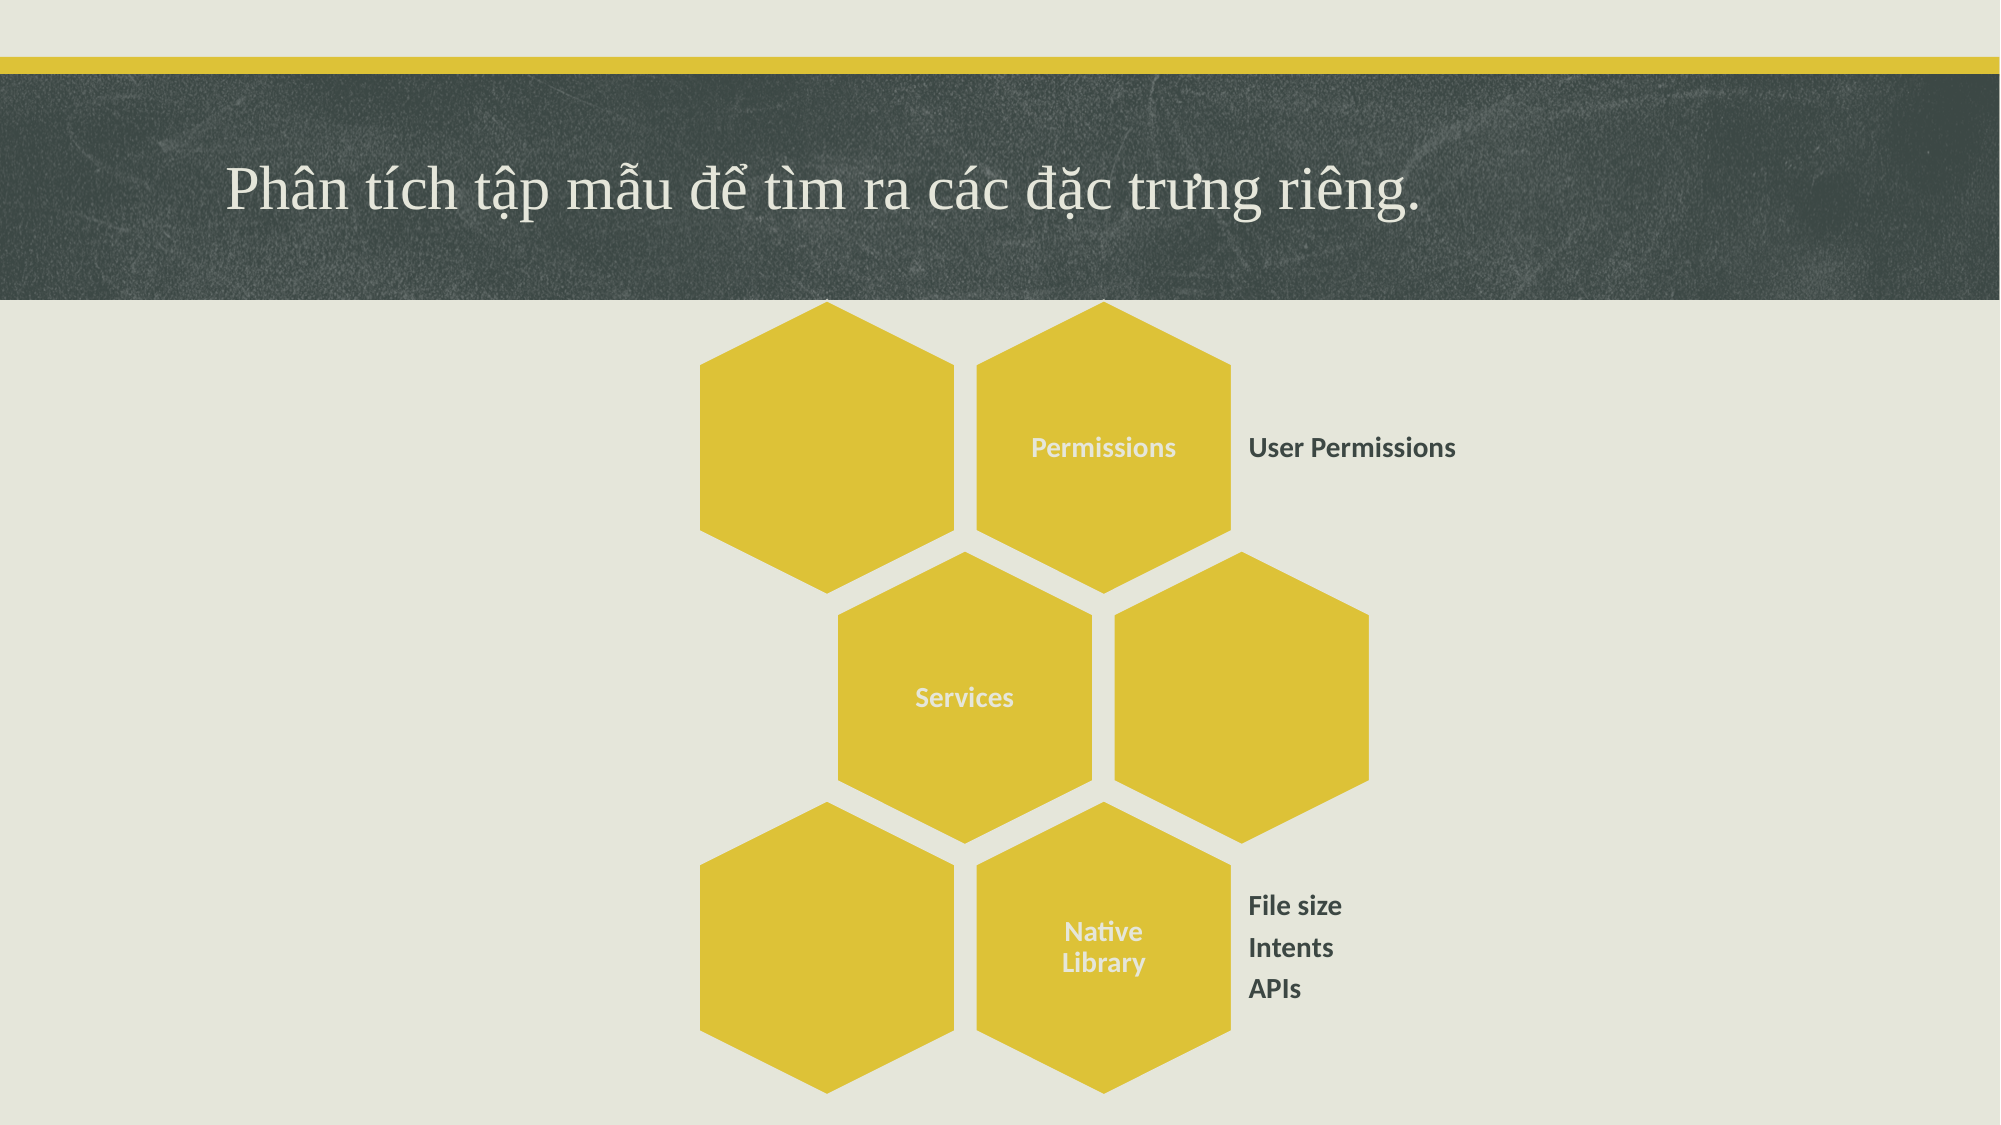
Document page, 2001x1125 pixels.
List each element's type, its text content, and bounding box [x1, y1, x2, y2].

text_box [387, 299, 1689, 1096]
picture [0, 74, 2000, 300]
title Phân tích tập mẫu để tìm ra các đặc trưng riêng. [210, 76, 1790, 300]
